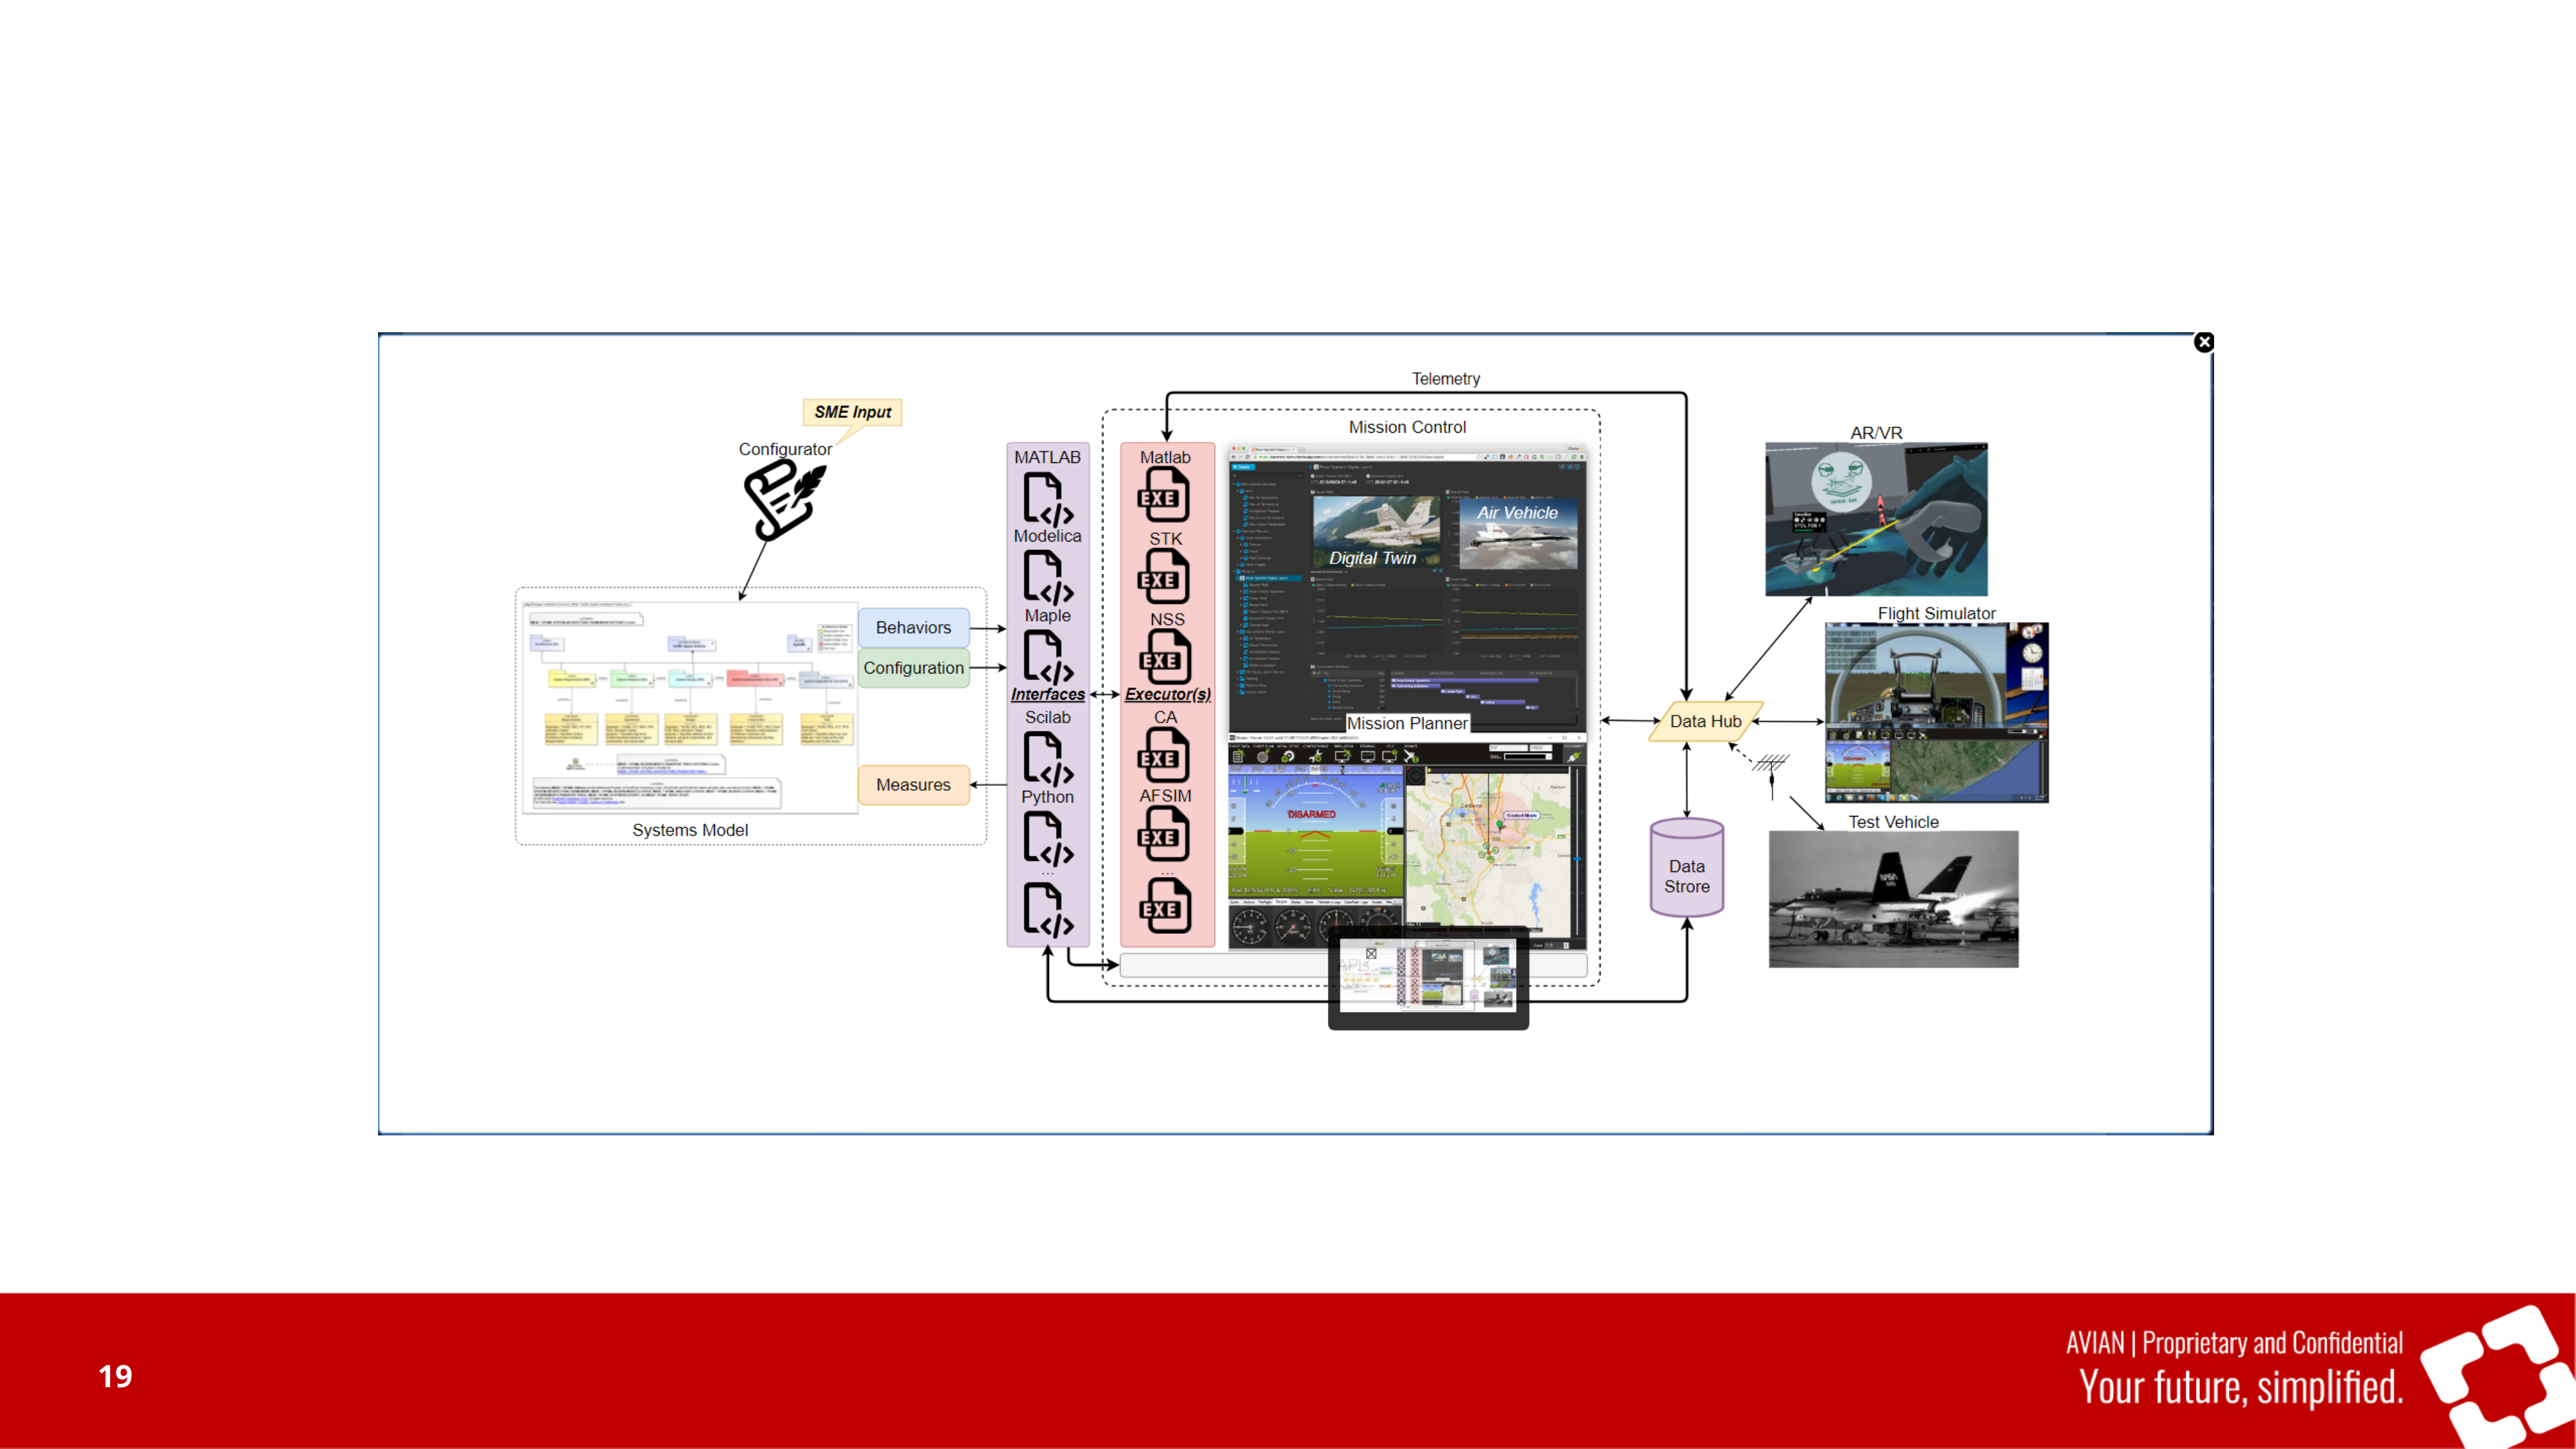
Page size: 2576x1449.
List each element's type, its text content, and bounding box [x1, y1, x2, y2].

slide_number 19 [58, 1335, 172, 1421]
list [377, 332, 2214, 1135]
picture [0, 1293, 2576, 1449]
